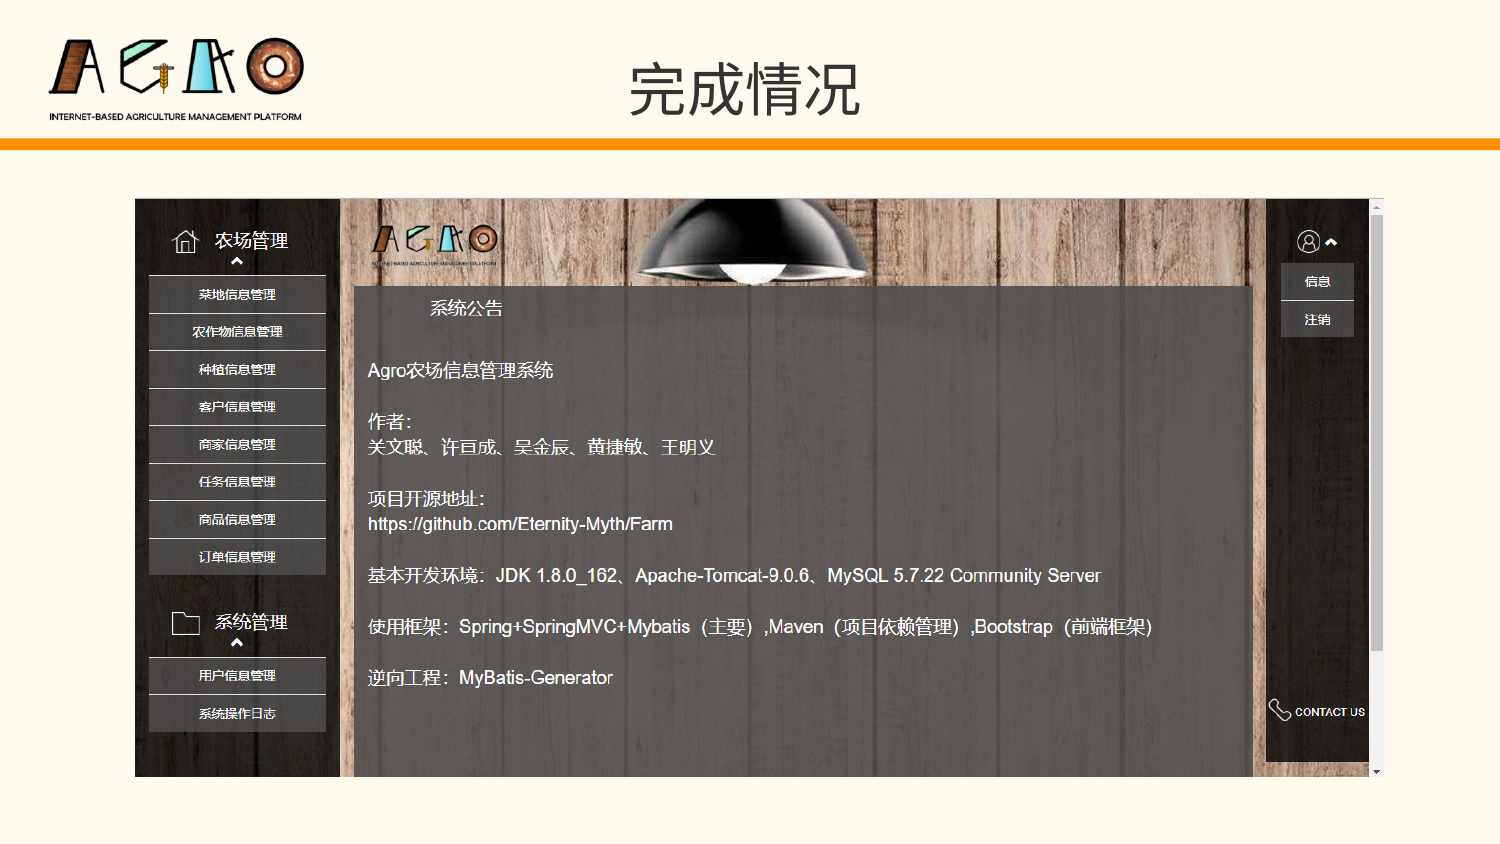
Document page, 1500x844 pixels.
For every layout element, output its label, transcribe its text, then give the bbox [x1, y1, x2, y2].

text_box [0, 136, 1500, 152]
text_box 完成情况 [614, 11, 886, 131]
picture [135, 197, 1384, 778]
picture [41, 32, 310, 125]
